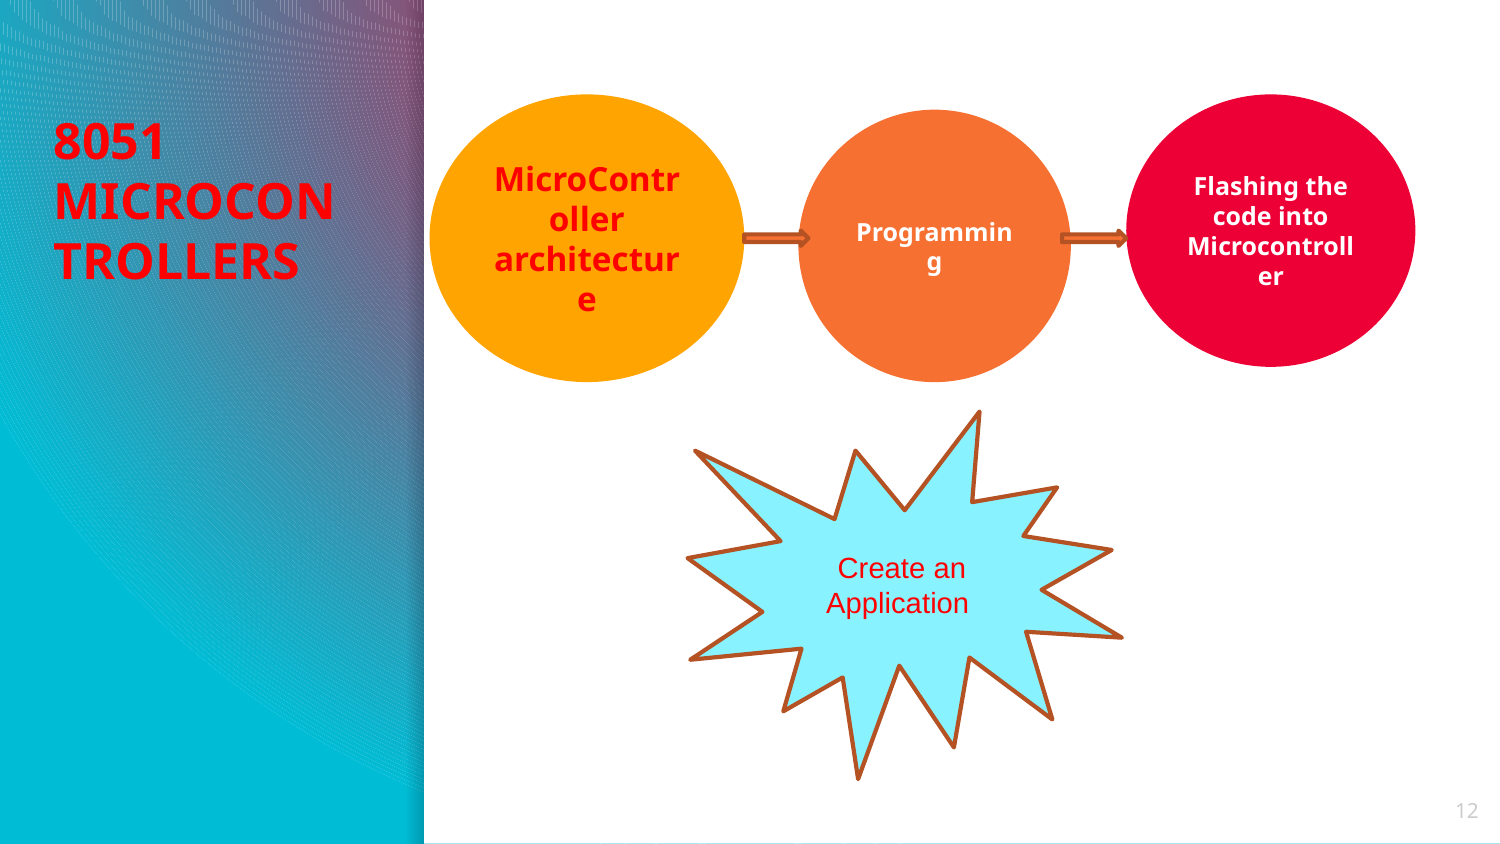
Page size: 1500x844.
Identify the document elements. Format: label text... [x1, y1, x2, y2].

slide_number 12 [1403, 779, 1494, 844]
text_box Create an Application [685, 409, 1115, 782]
text_box Programming [798, 109, 1071, 383]
text_box [742, 228, 811, 248]
text_box MicroController architecture [429, 94, 745, 383]
text_box Flashing the code into Microcontroller [1126, 94, 1416, 367]
title 8051 MICROCONTROLLERS [38, 94, 375, 748]
text_box [1060, 228, 1129, 248]
